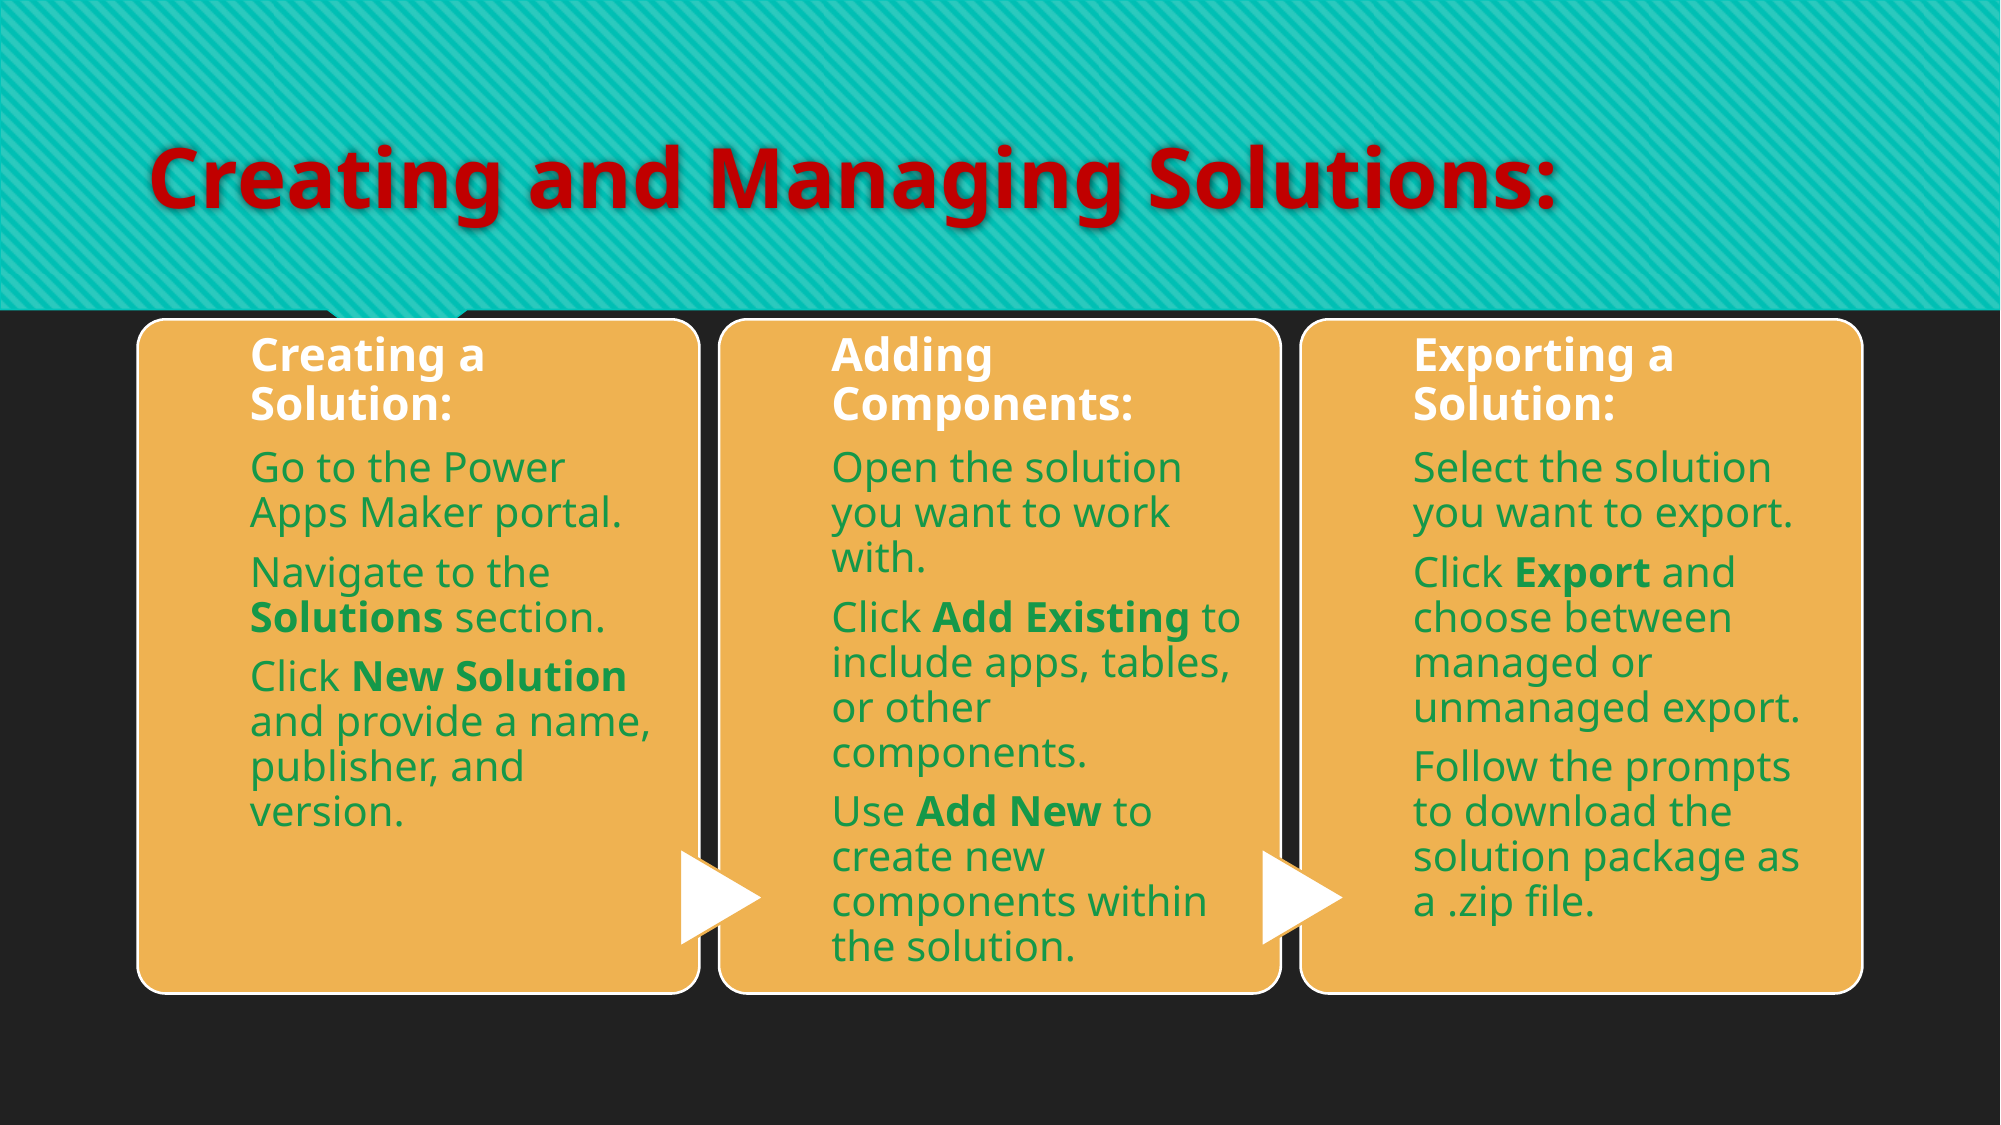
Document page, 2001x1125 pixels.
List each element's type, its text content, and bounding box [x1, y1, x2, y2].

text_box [137, 318, 1863, 994]
title Creating and Managing Solutions: [132, 73, 1868, 233]
